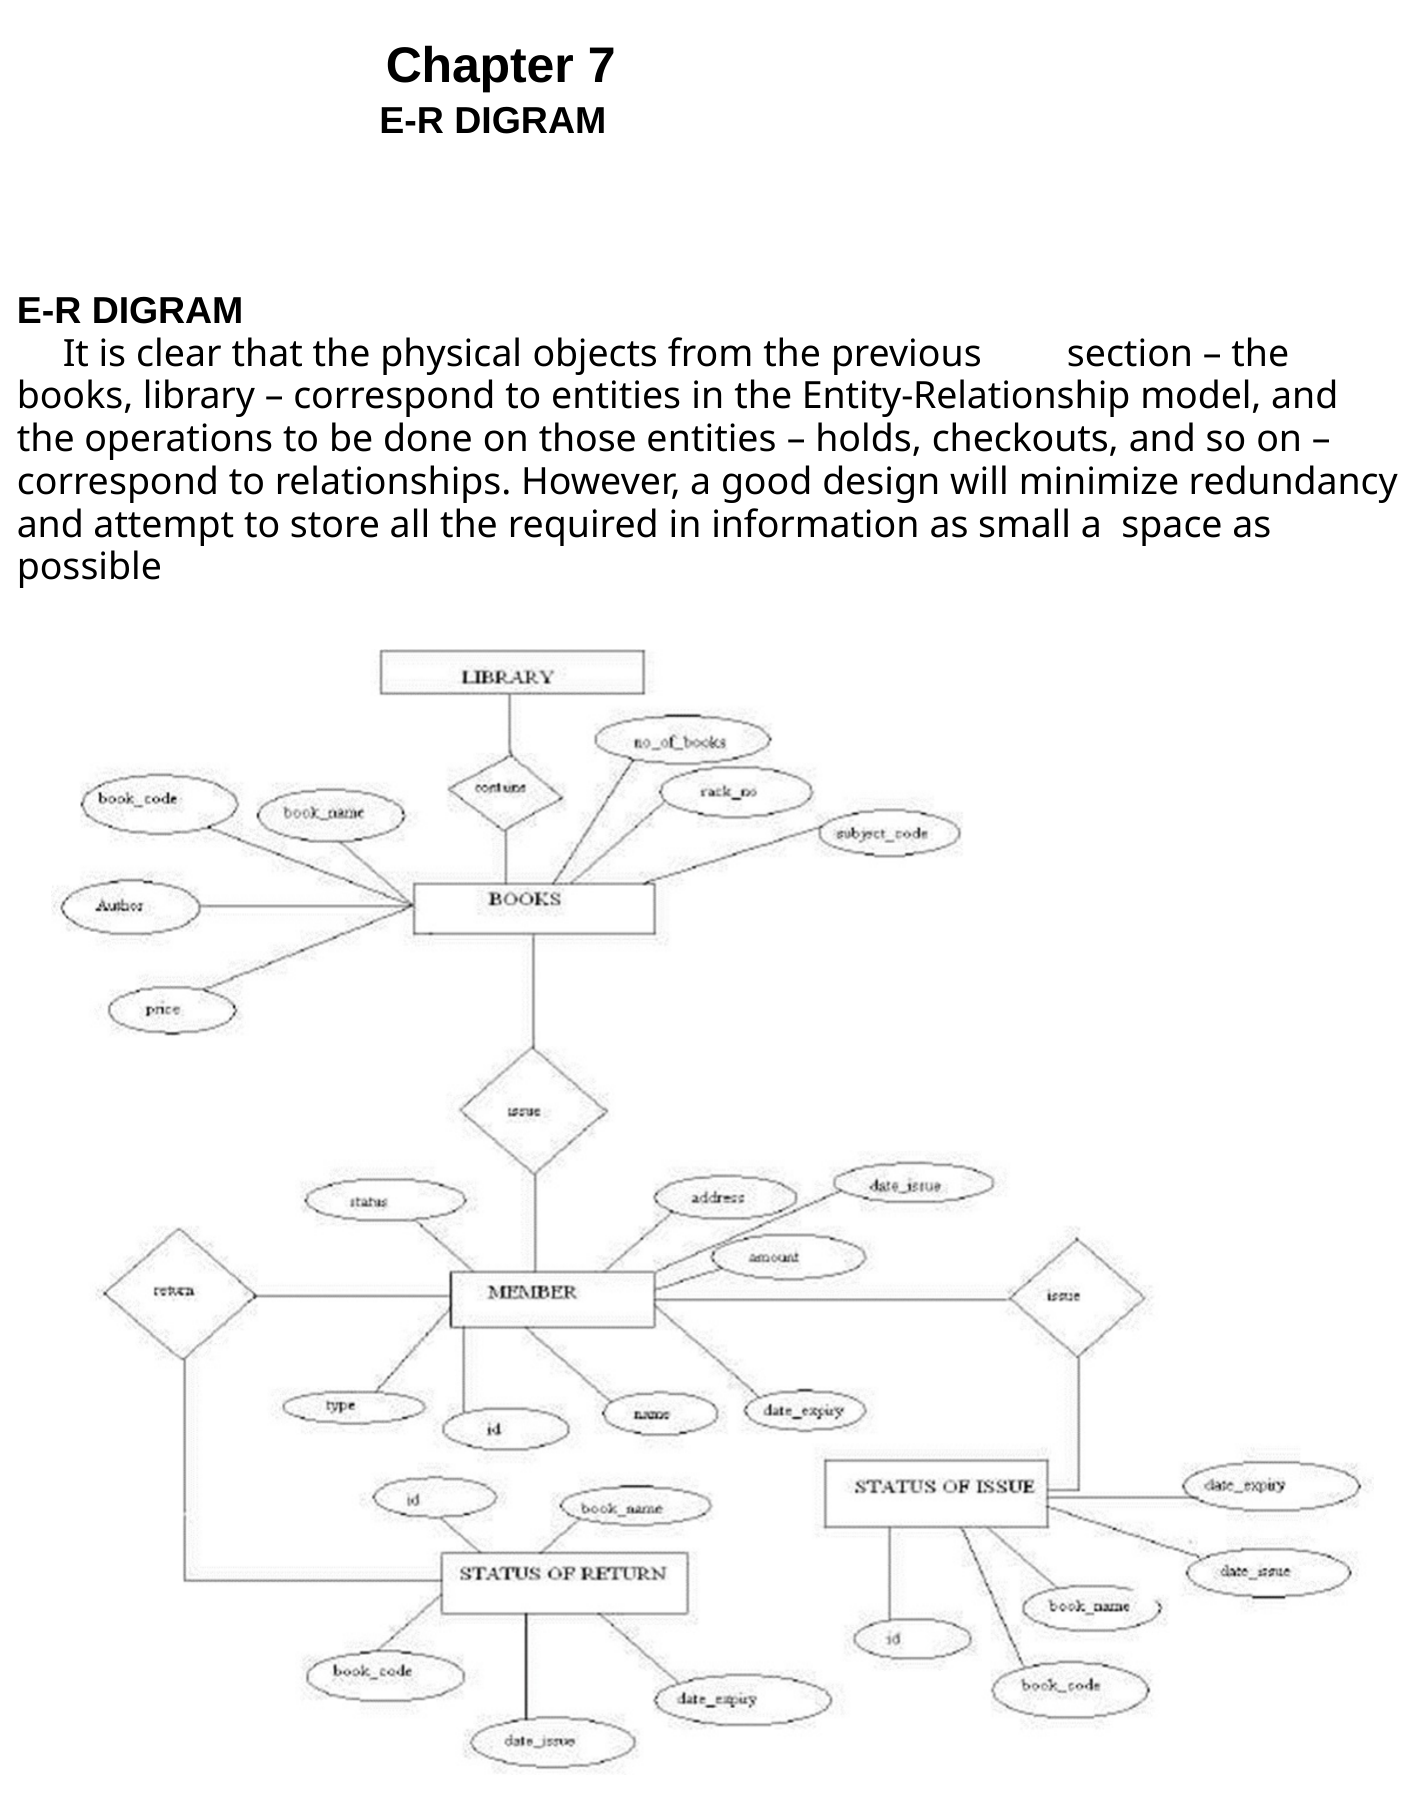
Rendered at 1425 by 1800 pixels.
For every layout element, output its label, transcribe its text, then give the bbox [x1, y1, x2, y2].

text_box Chapter 7 E-R DIGRAM [362, 24, 1069, 148]
picture [51, 649, 1374, 1776]
text_box E-R DIGRAM It is clear that the physical objects from the previous section – the books, library – correspond to entities in the Entity-Relationship model, and the operations to be done on those entities – holds, checkouts, and so on – correspond to relationships. However, a good design will minimize redundancy and attempt to store all the required in information as small a space as possible [0, 275, 1425, 596]
